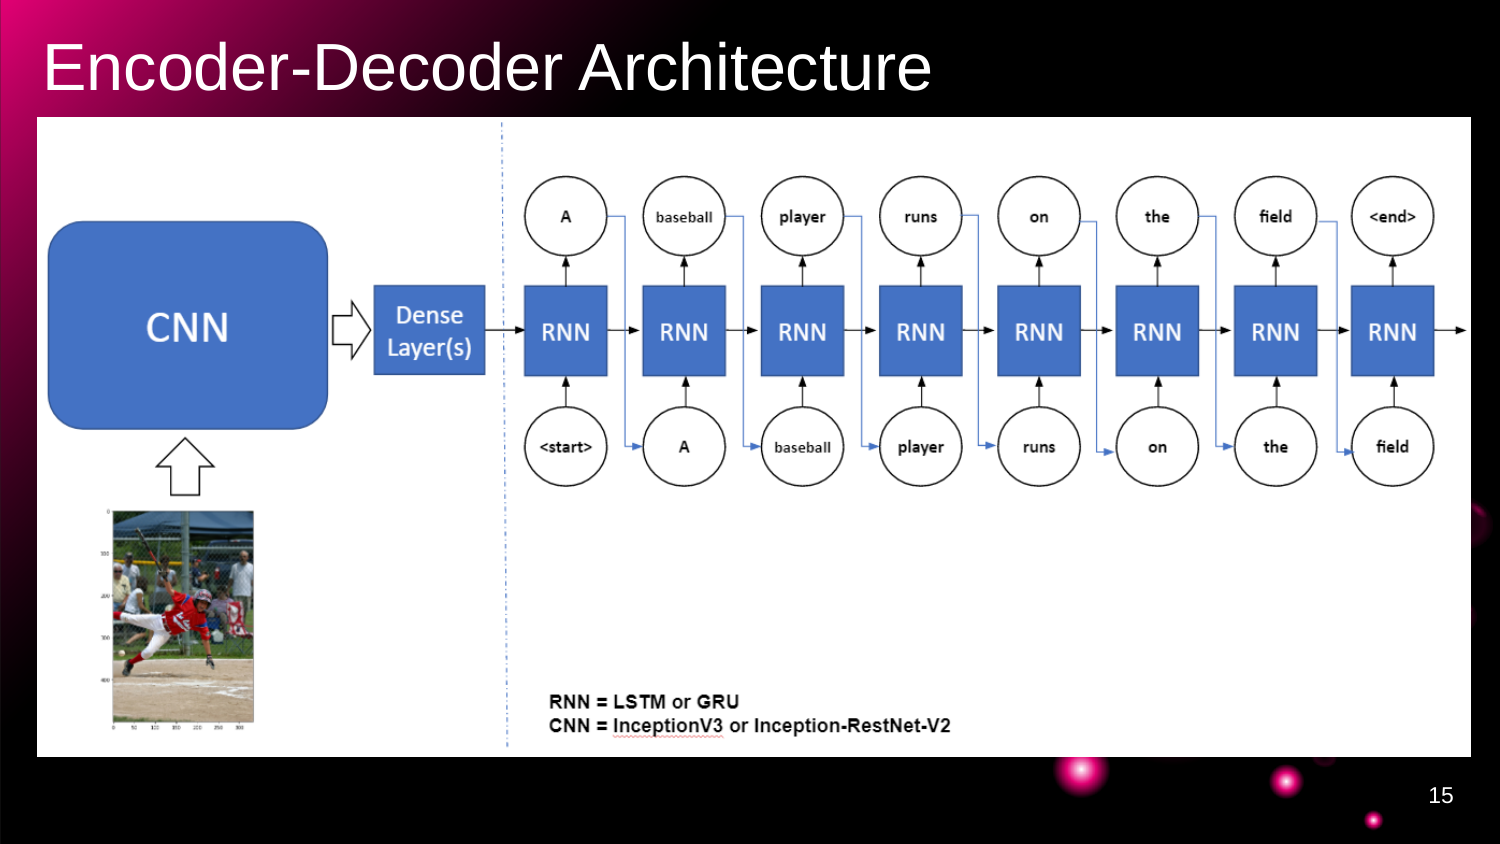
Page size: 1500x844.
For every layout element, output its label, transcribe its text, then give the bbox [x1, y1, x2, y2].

title Encoder-Decoder Architecture [42, 32, 1458, 99]
picture [0, 0, 1500, 844]
slide_number 15 [1406, 776, 1454, 813]
